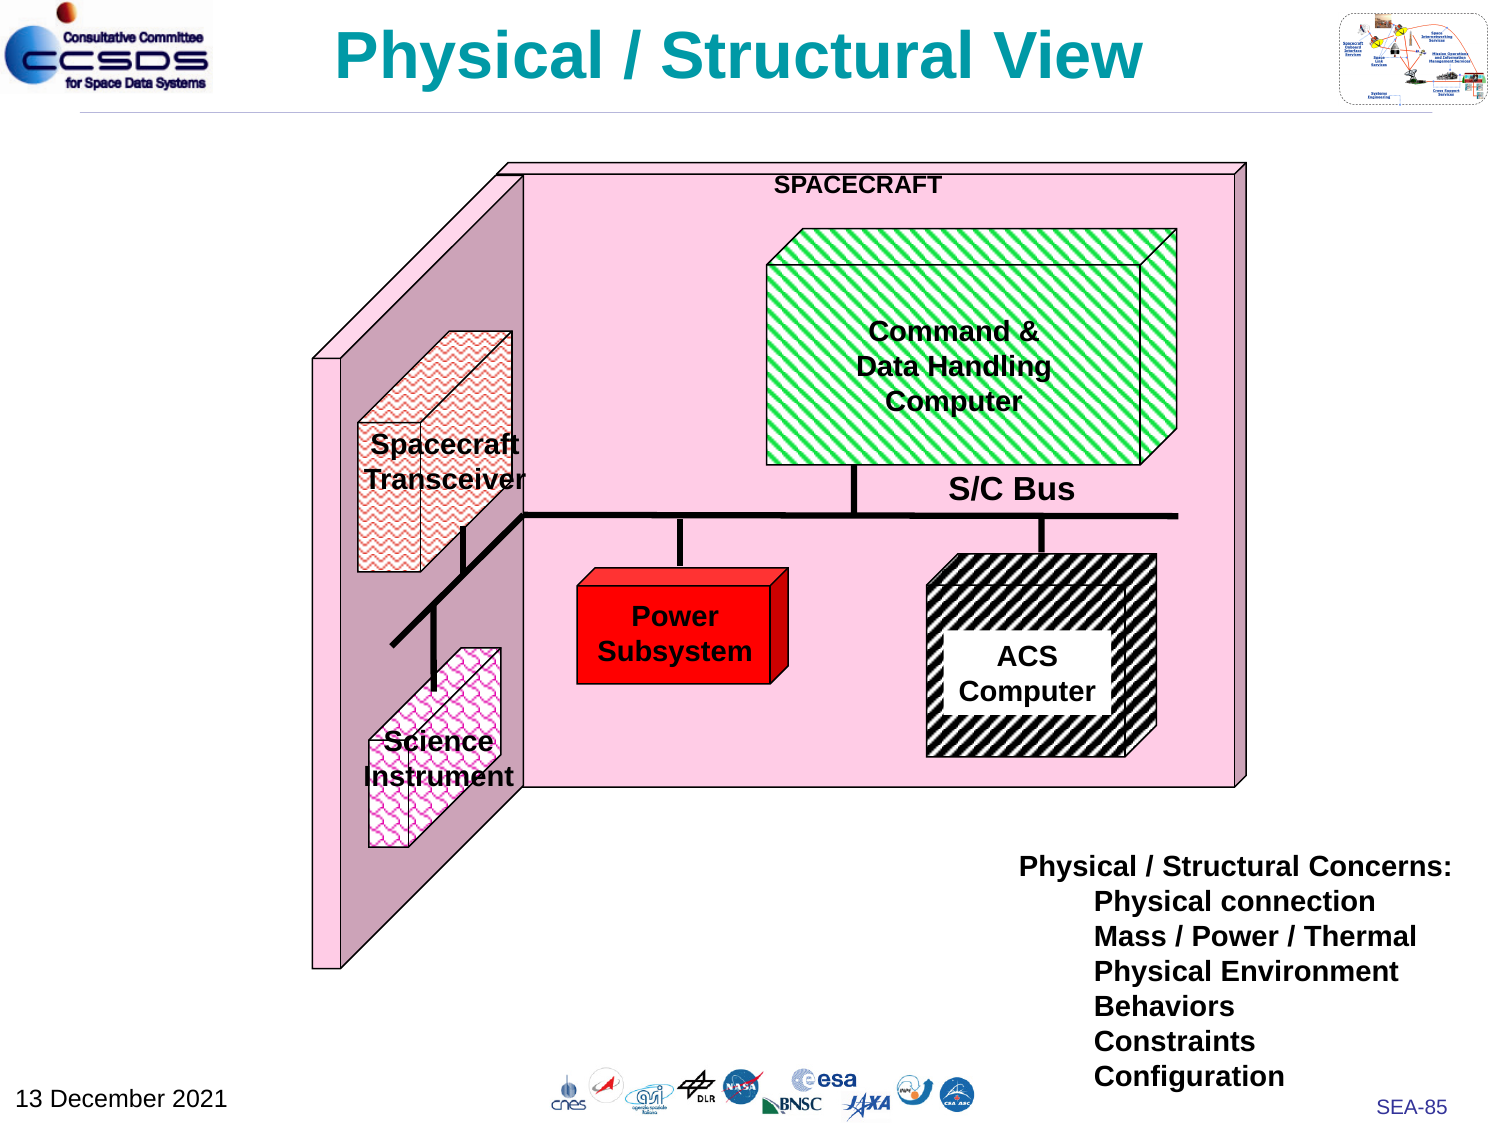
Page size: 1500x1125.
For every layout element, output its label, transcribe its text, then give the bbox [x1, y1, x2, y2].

text_box Physical / Structural Concerns: Physical connection Mass / Power / Thermal Physical Environment Behaviors Constraints Configuration [1004, 840, 1469, 1100]
text_box Spacecraft Transceiver [348, 418, 542, 503]
text_box [357, 503, 462, 572]
text_box [496, 162, 1247, 788]
text_box ACS Computer [943, 630, 1112, 715]
text_box [312, 175, 524, 969]
text_box Command & Data Handling Computer [841, 304, 1068, 425]
picture [549, 1064, 975, 1125]
text_box [577, 567, 789, 684]
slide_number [0, 1074, 313, 1125]
text_box Science Instrument [348, 715, 530, 800]
text_box S/C Bus [933, 459, 1092, 515]
picture [0, 0, 213, 94]
text_box [766, 228, 1177, 465]
text_box [926, 553, 1157, 757]
text_box Power Subsystem [582, 589, 768, 675]
text_box SPACECRAFT [751, 161, 965, 207]
title Physical / Structural View [102, 13, 1378, 151]
picture [1338, 12, 1488, 106]
text_box [368, 800, 456, 848]
